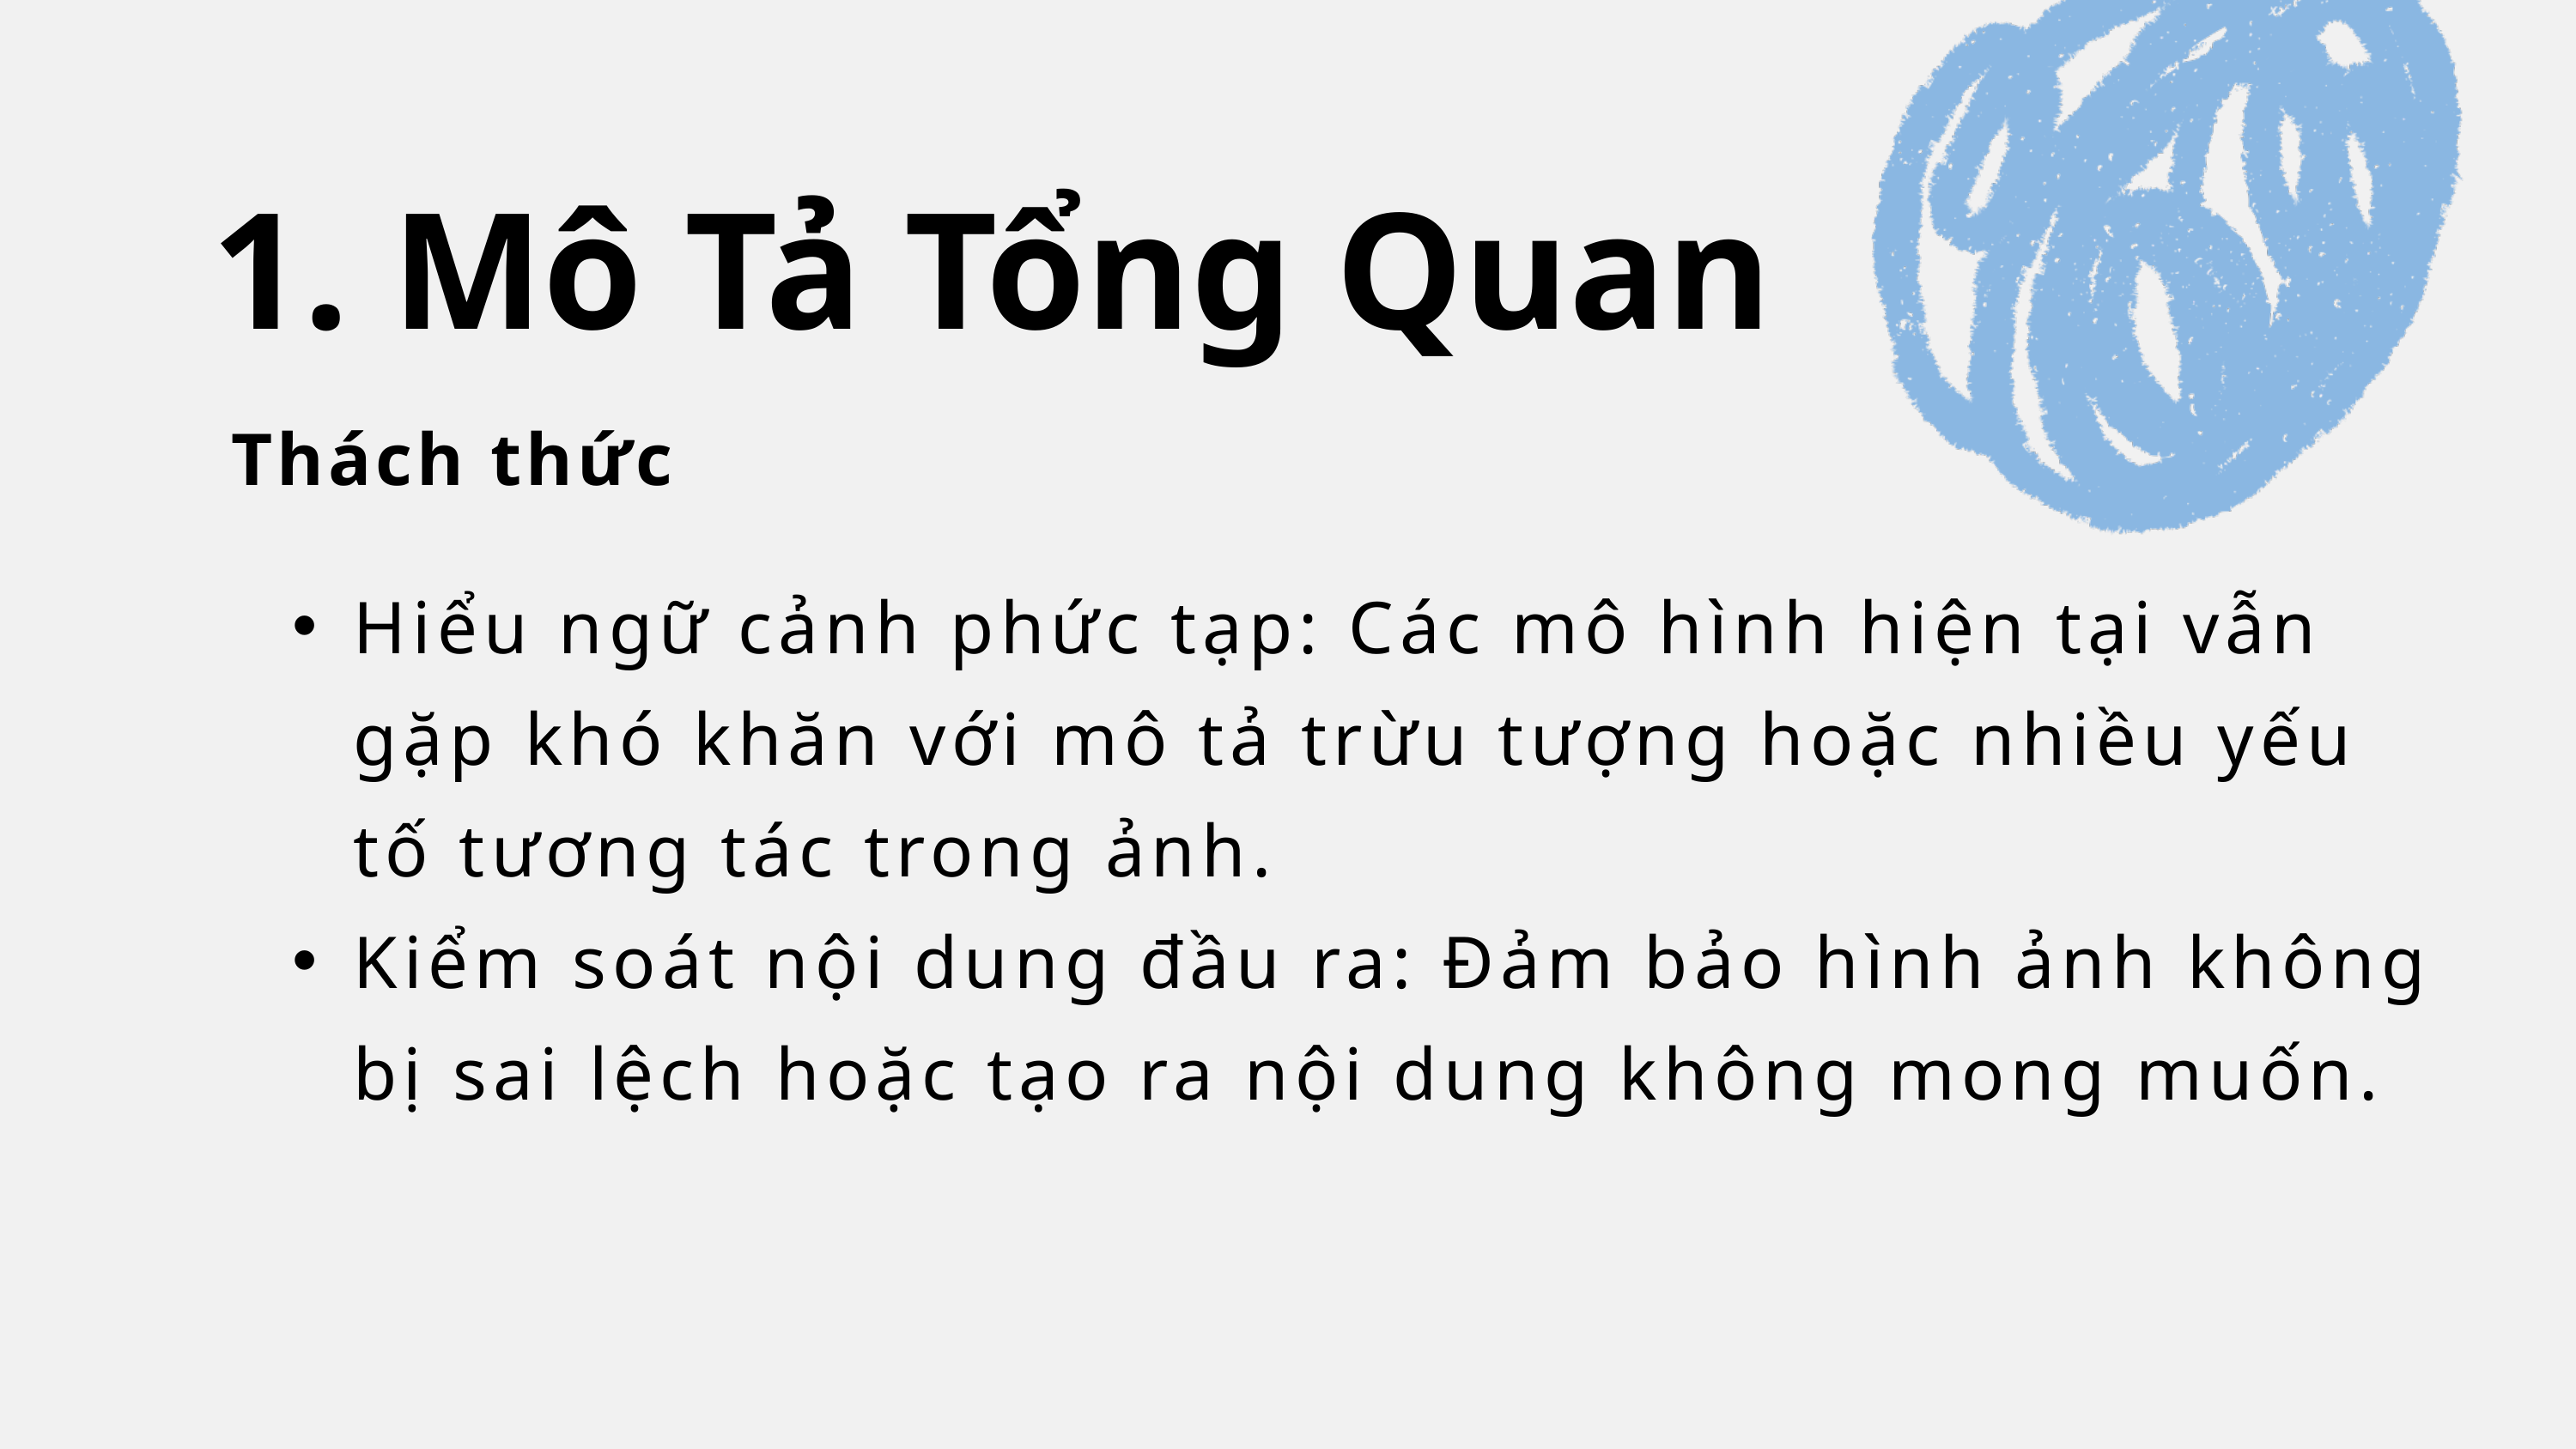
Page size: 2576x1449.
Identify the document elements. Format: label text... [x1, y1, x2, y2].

text_box Hiểu ngữ cảnh phức tạp: Các mô hình hiện tại vẫn gặp khó khăn với mô tả trừu tượng hoặc nhiều yếu tố tương tác trong ảnh. Kiểm soát nội dung đầu ra: Đảm bảo hình ảnh không bị sai lệch hoặc tạo ra nội dung không mong muốn. [231, 555, 2464, 1226]
text_box [1871, 0, 2464, 537]
text_box 1. Mô Tả Tổng Quan [211, 205, 1949, 362]
text_box Thách thức [231, 403, 691, 500]
